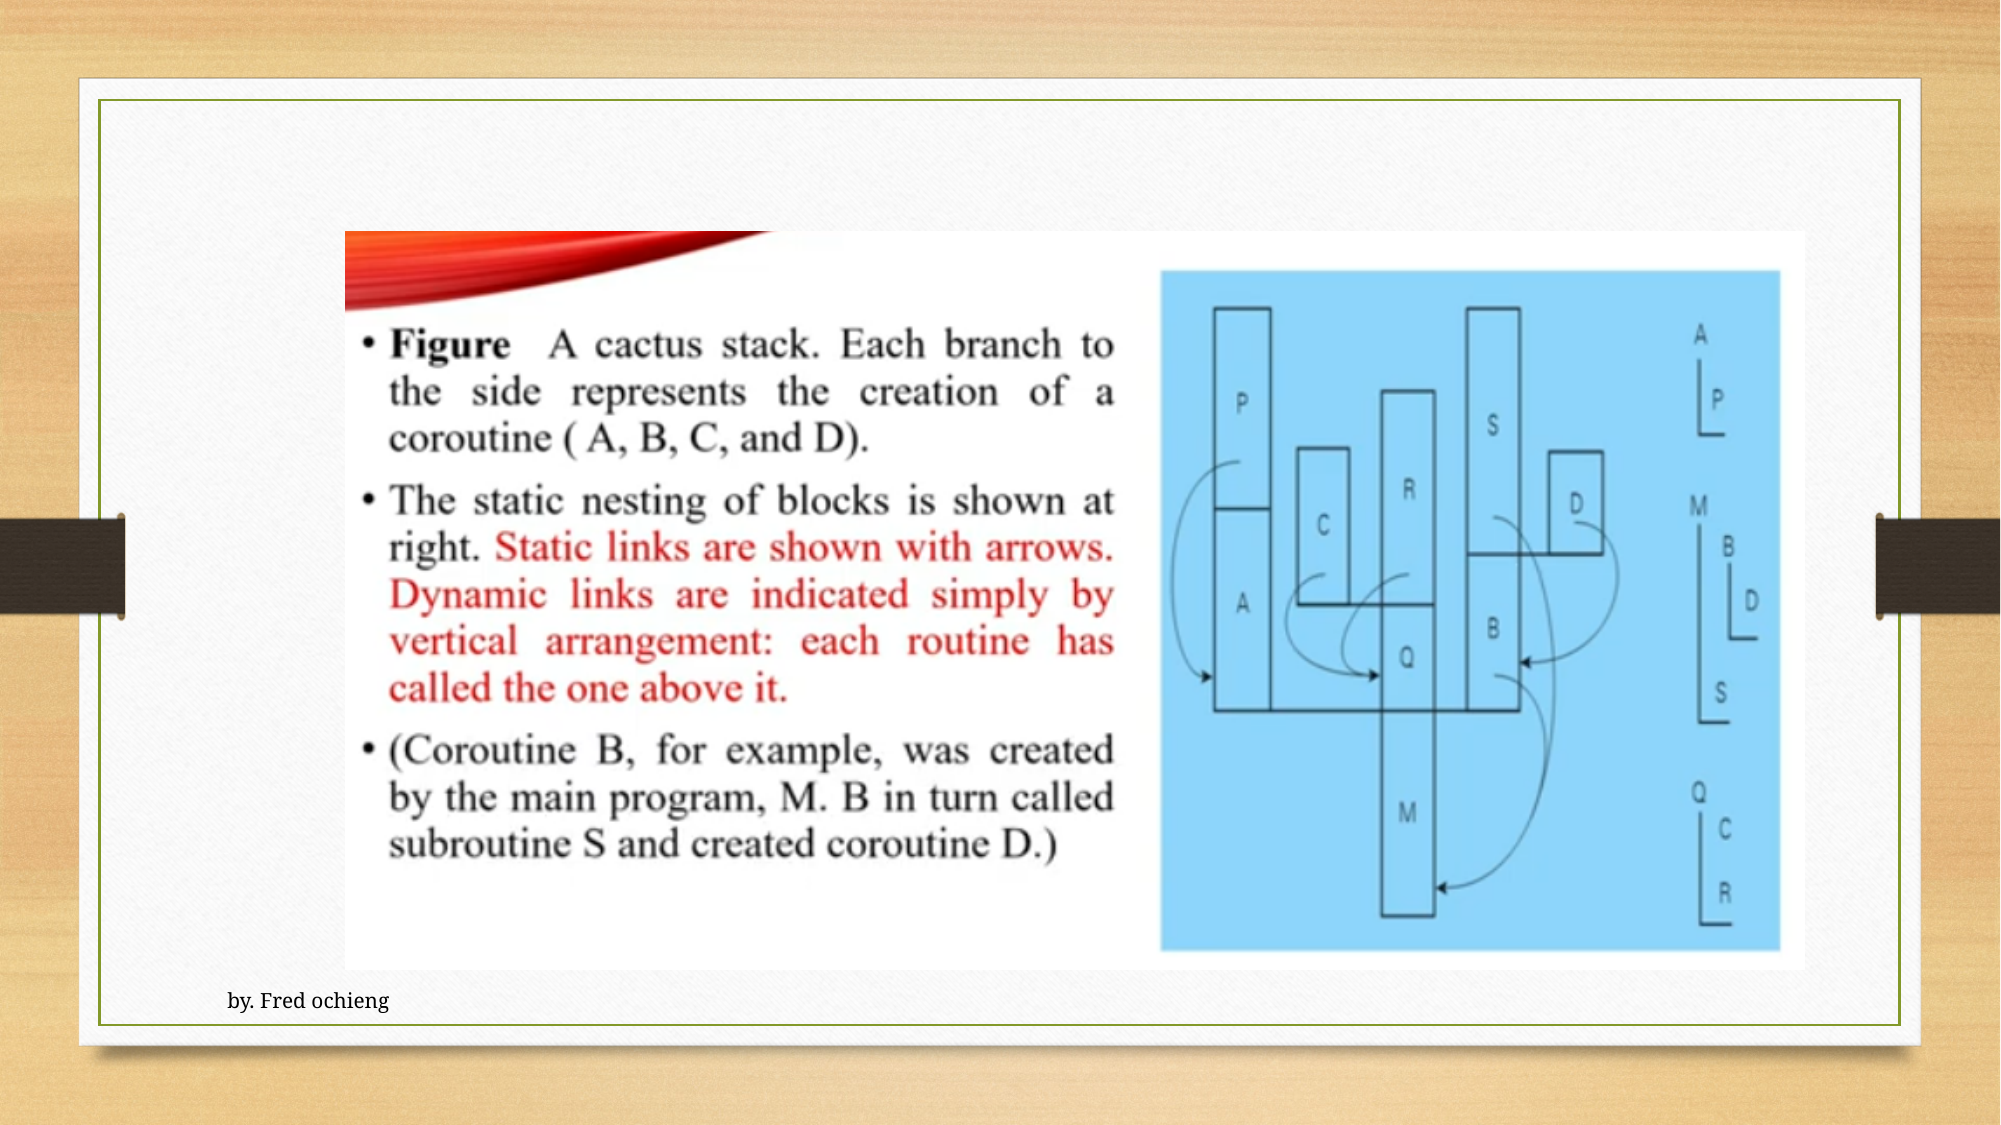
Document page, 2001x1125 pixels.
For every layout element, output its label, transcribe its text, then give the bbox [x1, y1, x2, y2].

picture [0, 0, 2001, 1125]
footer by. Fred ochieng [212, 979, 1411, 1025]
